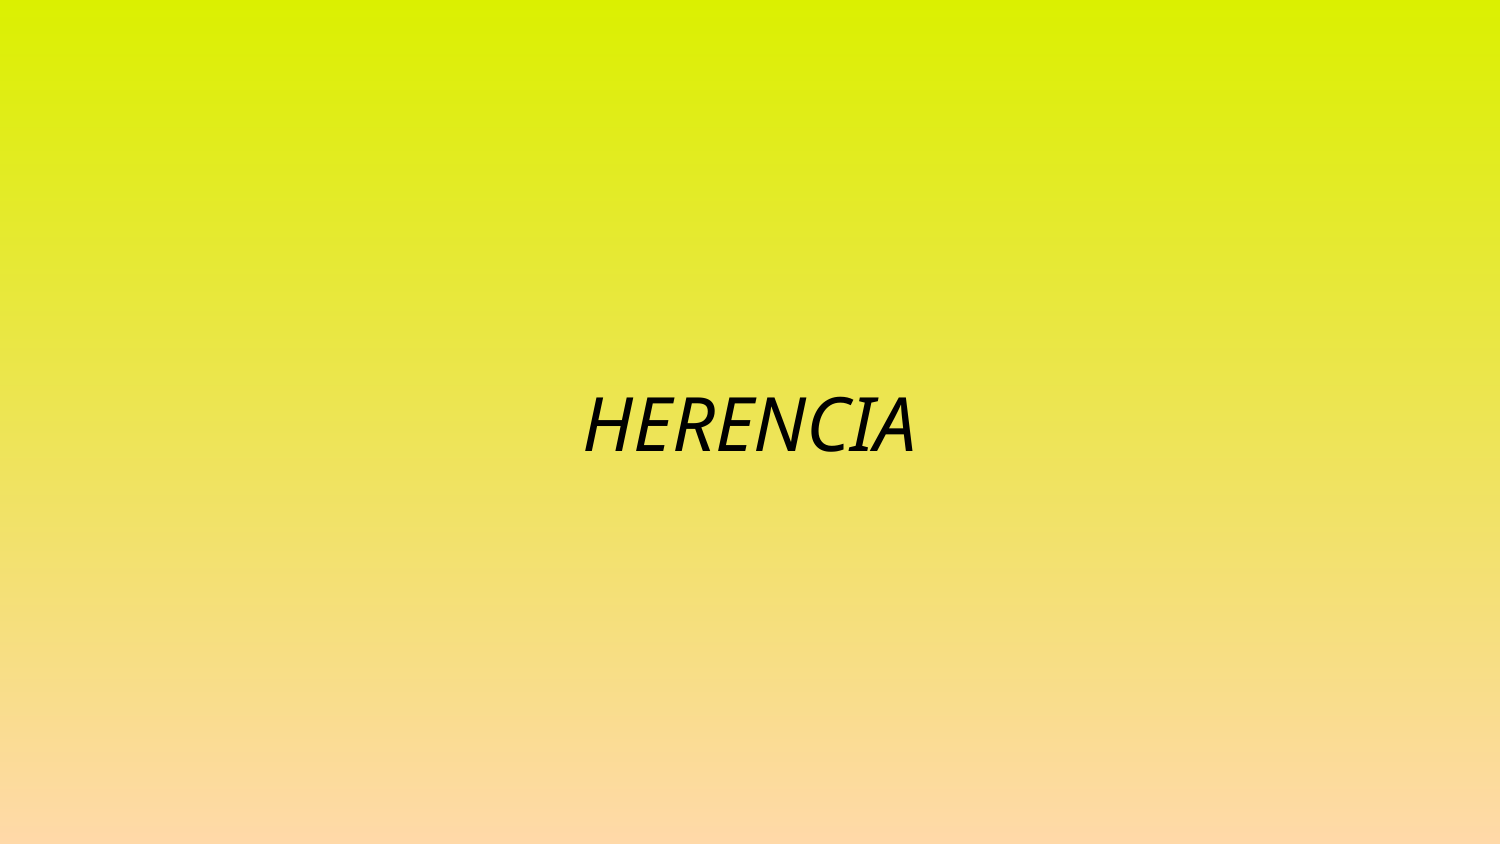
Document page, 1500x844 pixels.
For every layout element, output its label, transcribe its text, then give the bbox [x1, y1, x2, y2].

text_box HERENCIA [358, 340, 1142, 503]
